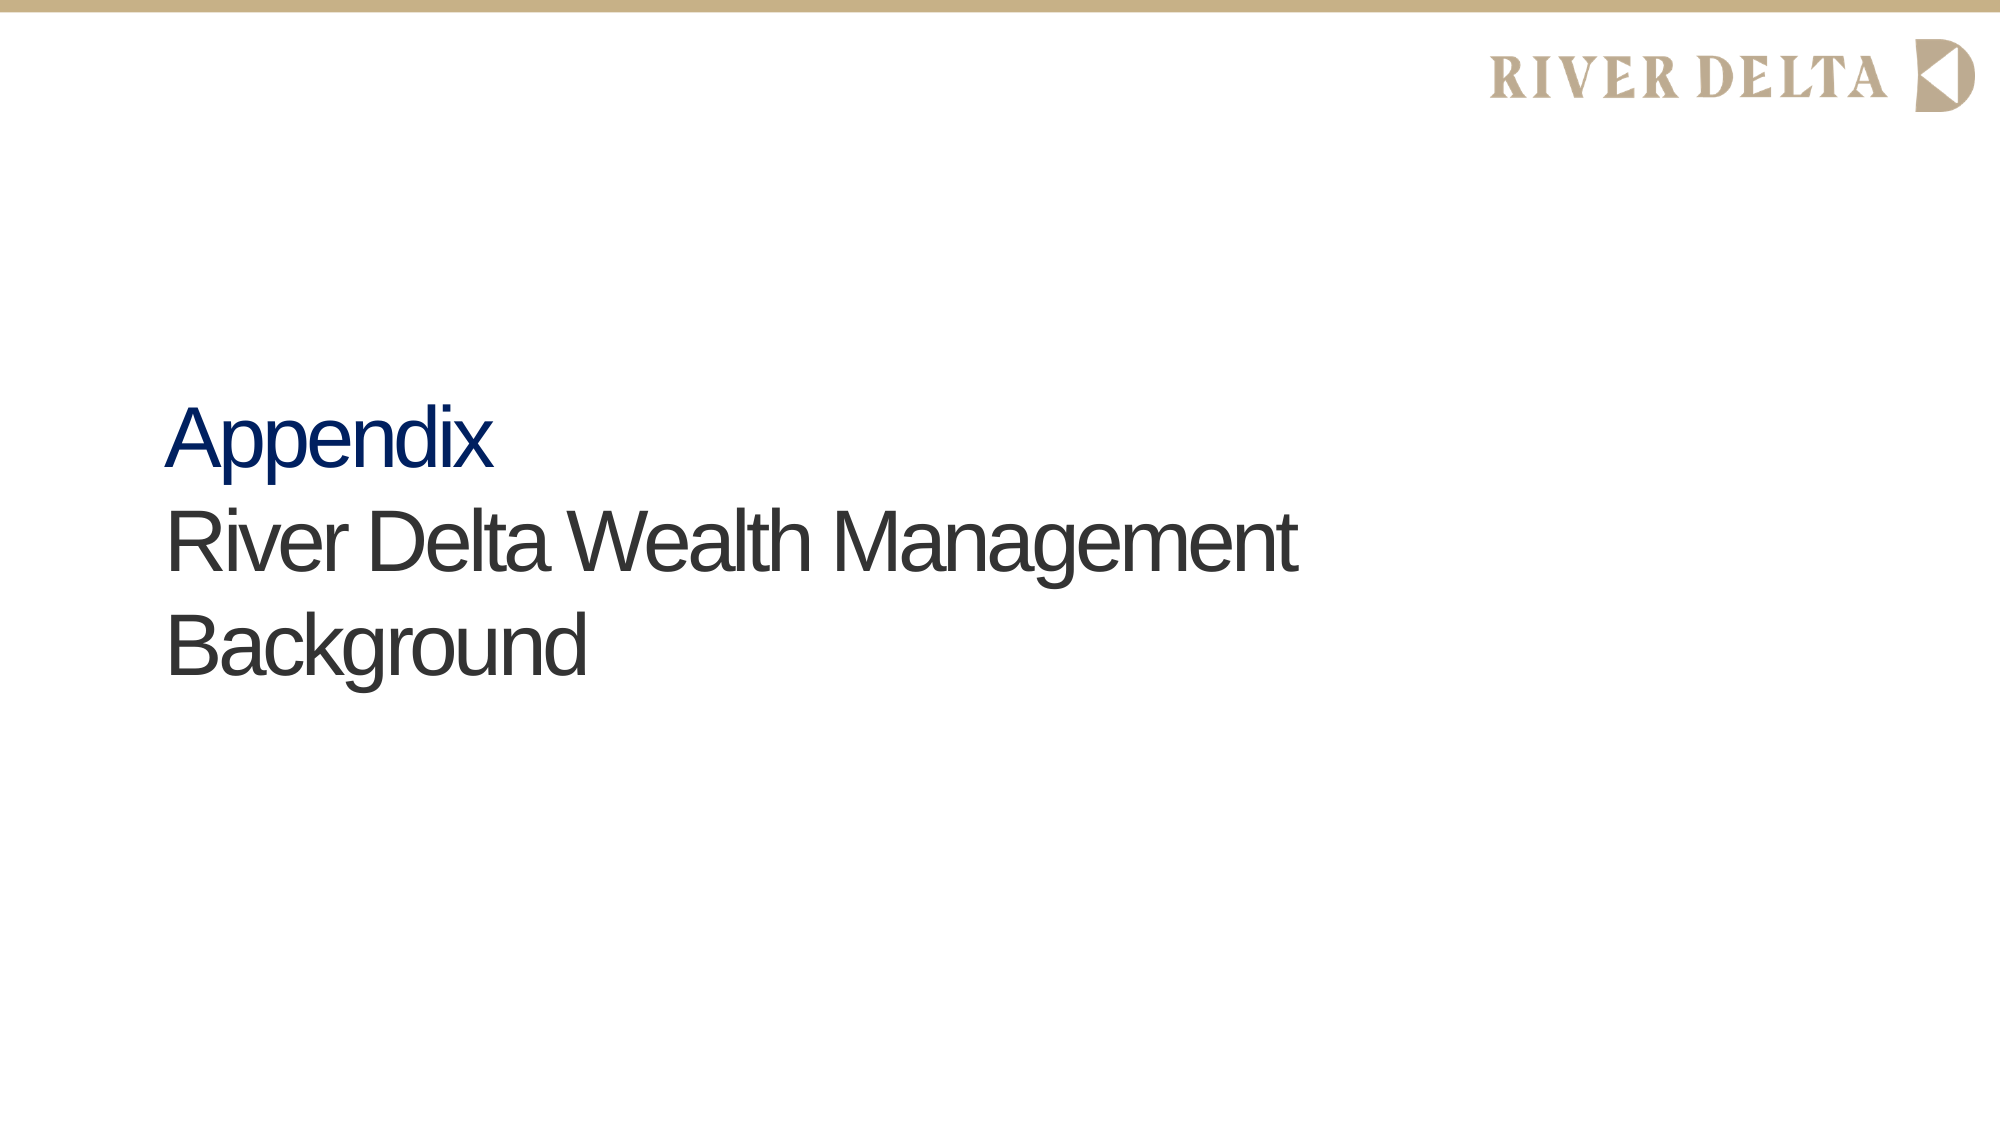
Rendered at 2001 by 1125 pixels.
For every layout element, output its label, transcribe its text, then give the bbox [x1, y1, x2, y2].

text_box [24, 504, 1781, 603]
picture [1487, 39, 1975, 112]
title Appendix River Delta Wealth Management Background [150, 308, 1800, 701]
